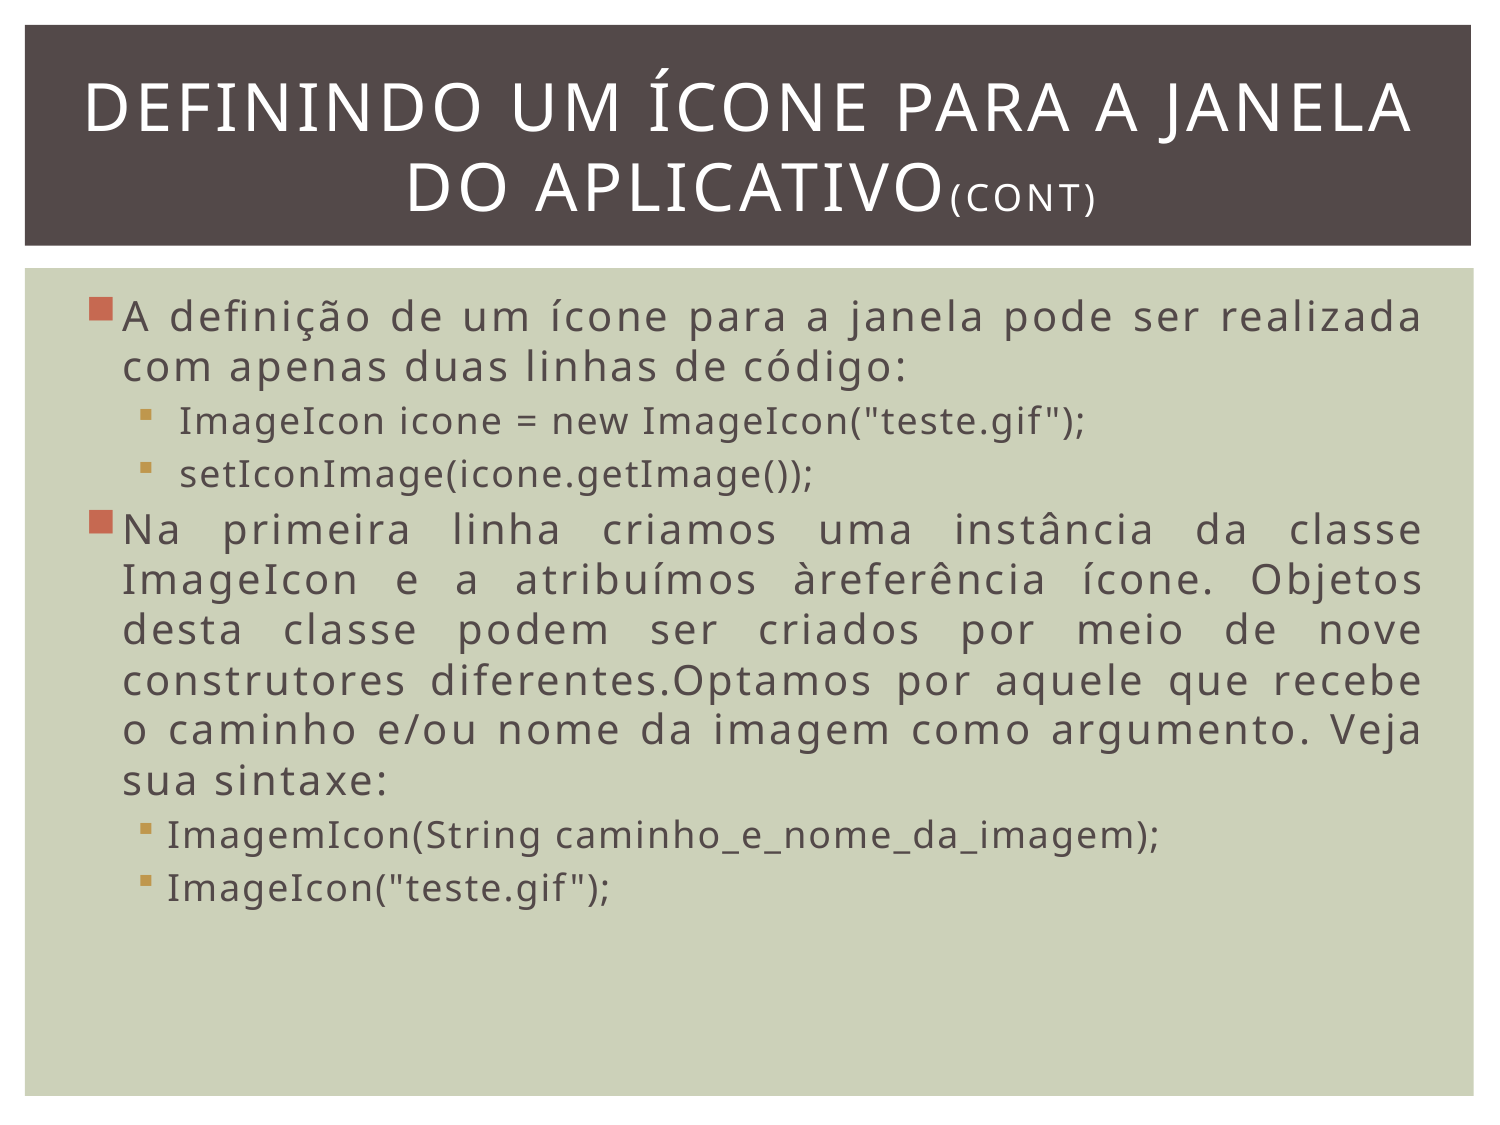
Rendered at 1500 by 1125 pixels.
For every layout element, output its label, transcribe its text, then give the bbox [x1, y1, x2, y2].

title Definindo um ícone para a janela do aplicativo(cont) [62, 58, 1438, 232]
list A definição de um ícone para a janela pode ser realizada com apenas duas linhas de código: ImageIcon icone = new ImageIcon("teste.gif"); setIconImage(icone.getImage()); Na primeira linha criamos uma instância da classe ImageIcon e a atribuímos àreferência ícone. Objetos desta classe podem ser criados por meio de nove construtores diferentes.Optamos por aquele que recebe o caminho e/ou nome da imagem como argumento. Veja sua sintaxe: ImagemIcon(String caminho_e_nome_da_imagem); ImageIcon("teste.gif"); [62, 281, 1442, 1005]
